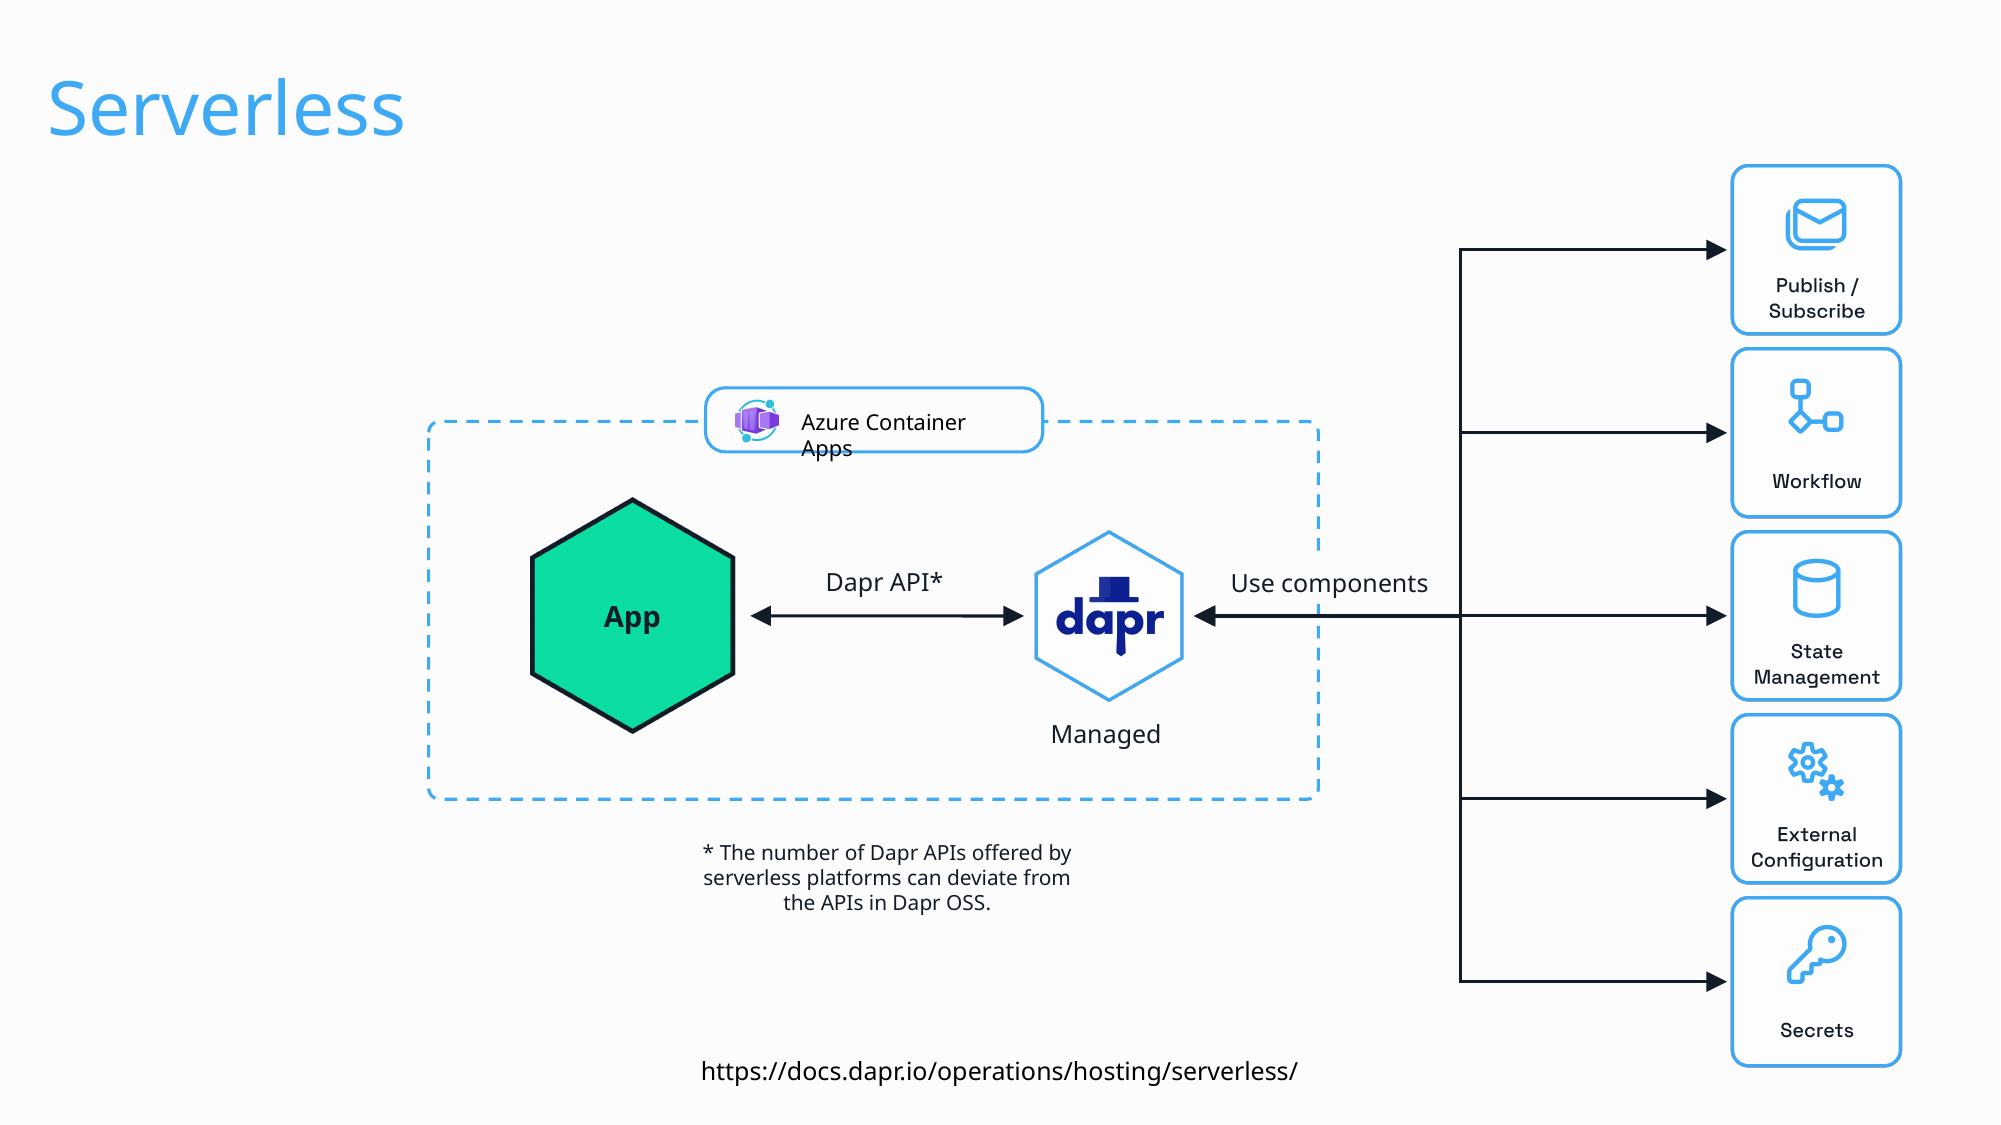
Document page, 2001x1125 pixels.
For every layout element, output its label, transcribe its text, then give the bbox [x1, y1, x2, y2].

picture [1728, 344, 1905, 522]
text_box * The number of Dapr APIs offered by serverless platforms can deviate from the APIs in Dapr OSS. [676, 831, 1098, 922]
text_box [1194, 615, 1728, 982]
text_box https://docs.dapr.io/operations/hosting/serverless/ [500, 1047, 1500, 1093]
picture [1023, 530, 1194, 702]
picture [1726, 161, 1905, 339]
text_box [1194, 249, 1728, 432]
text_box Managed [988, 711, 1188, 757]
text_box [428, 421, 1189, 800]
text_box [759, 554, 1003, 605]
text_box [513, 497, 751, 735]
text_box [1211, 554, 1449, 606]
picture [1726, 892, 1905, 1071]
picture [1728, 526, 1905, 705]
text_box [705, 387, 1043, 470]
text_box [1194, 432, 1728, 614]
title Serverless [32, 35, 1972, 187]
picture [1728, 709, 1905, 888]
